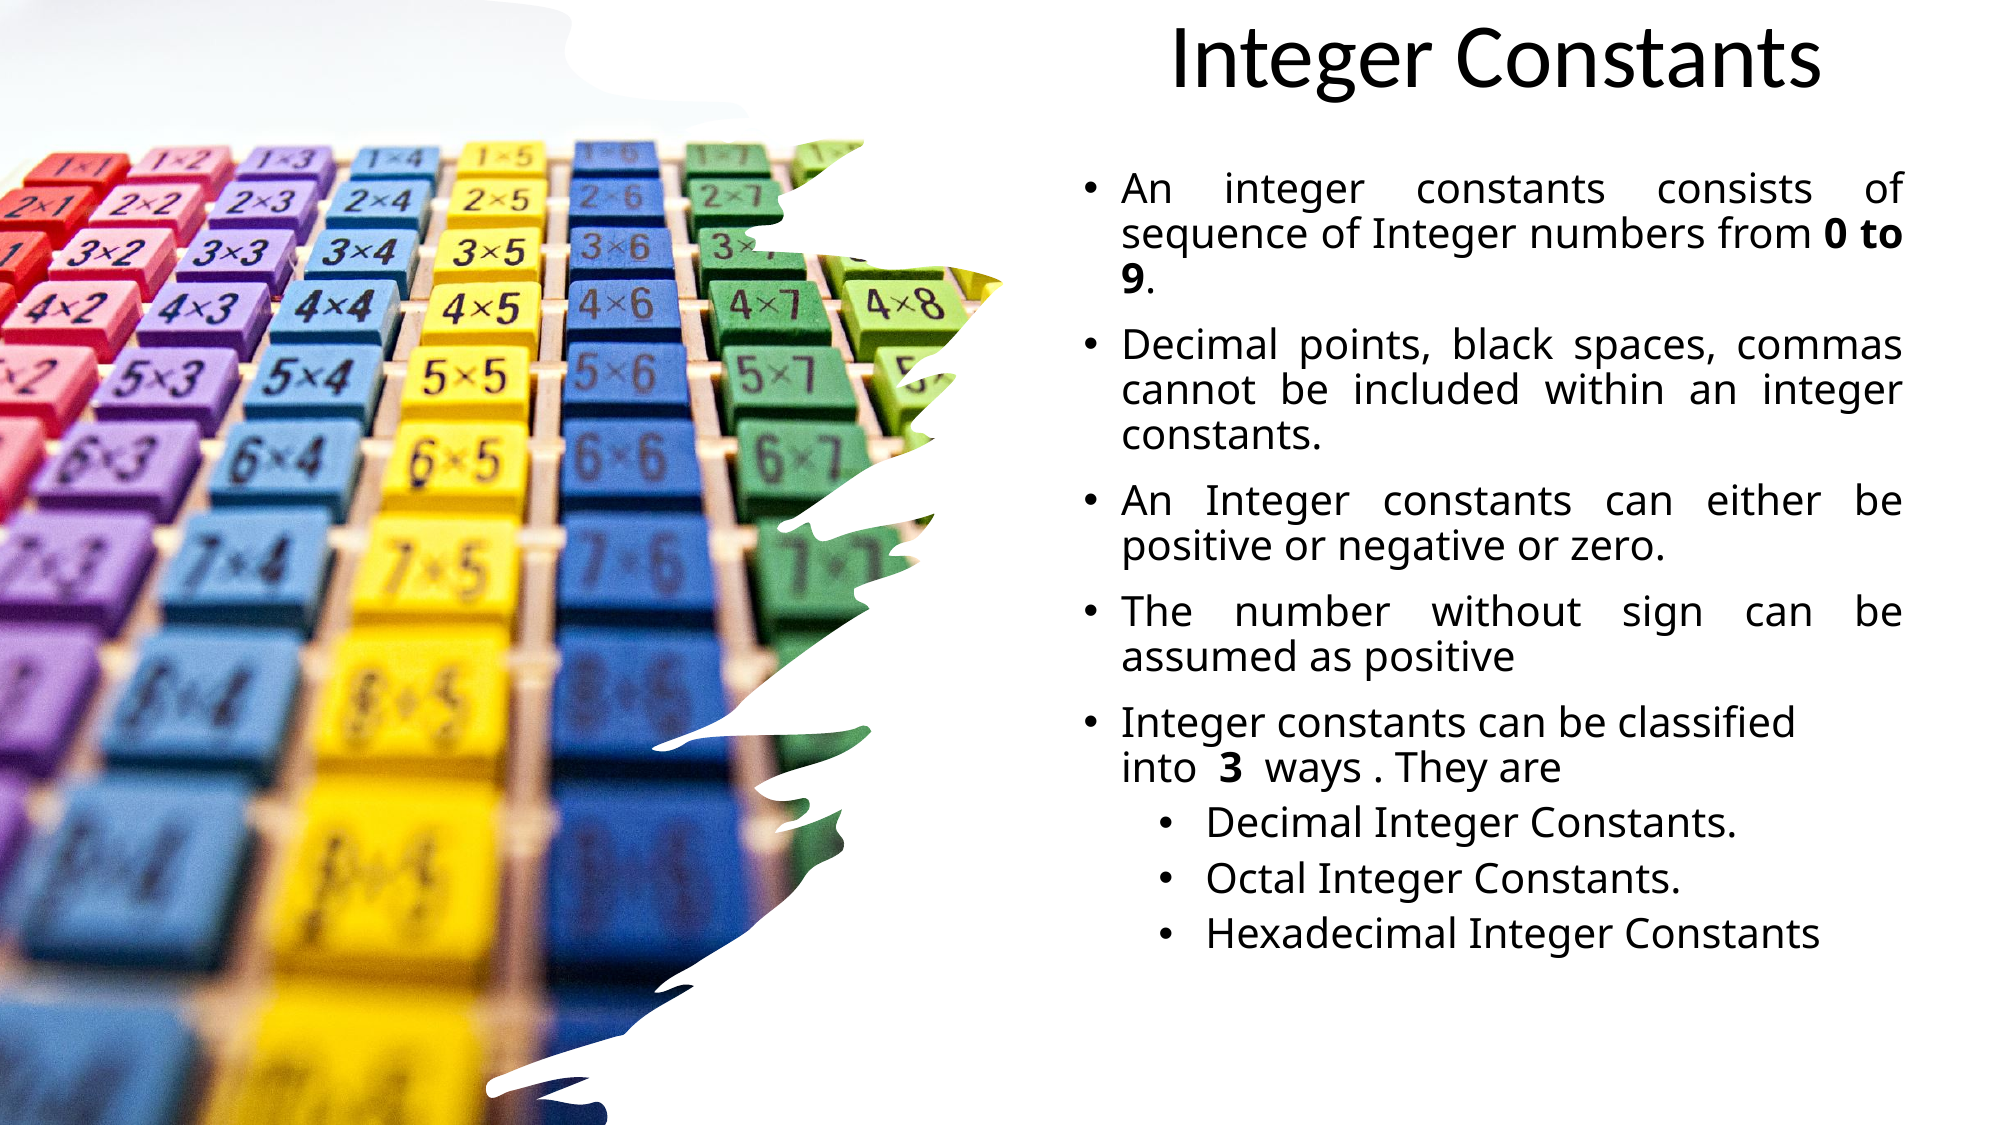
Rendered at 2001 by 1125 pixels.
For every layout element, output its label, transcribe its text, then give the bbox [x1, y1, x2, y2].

text_box [1004, 0, 2000, 1125]
list An integer constants consists of sequence of Integer numbers from 0 to 9. Decimal points, black spaces, commas cannot be included within an integer constants. An Integer constants can either be positive or negative or zero. The number without sign can be assumed as positive Integer constants can be classified into 3 ways . They are Decimal Integer Constants. Octal Integer Constants. Hexadecimal Integer Constants [1068, 159, 1919, 1089]
title Integer Constants [1154, 0, 1949, 115]
picture [0, 0, 1004, 1125]
